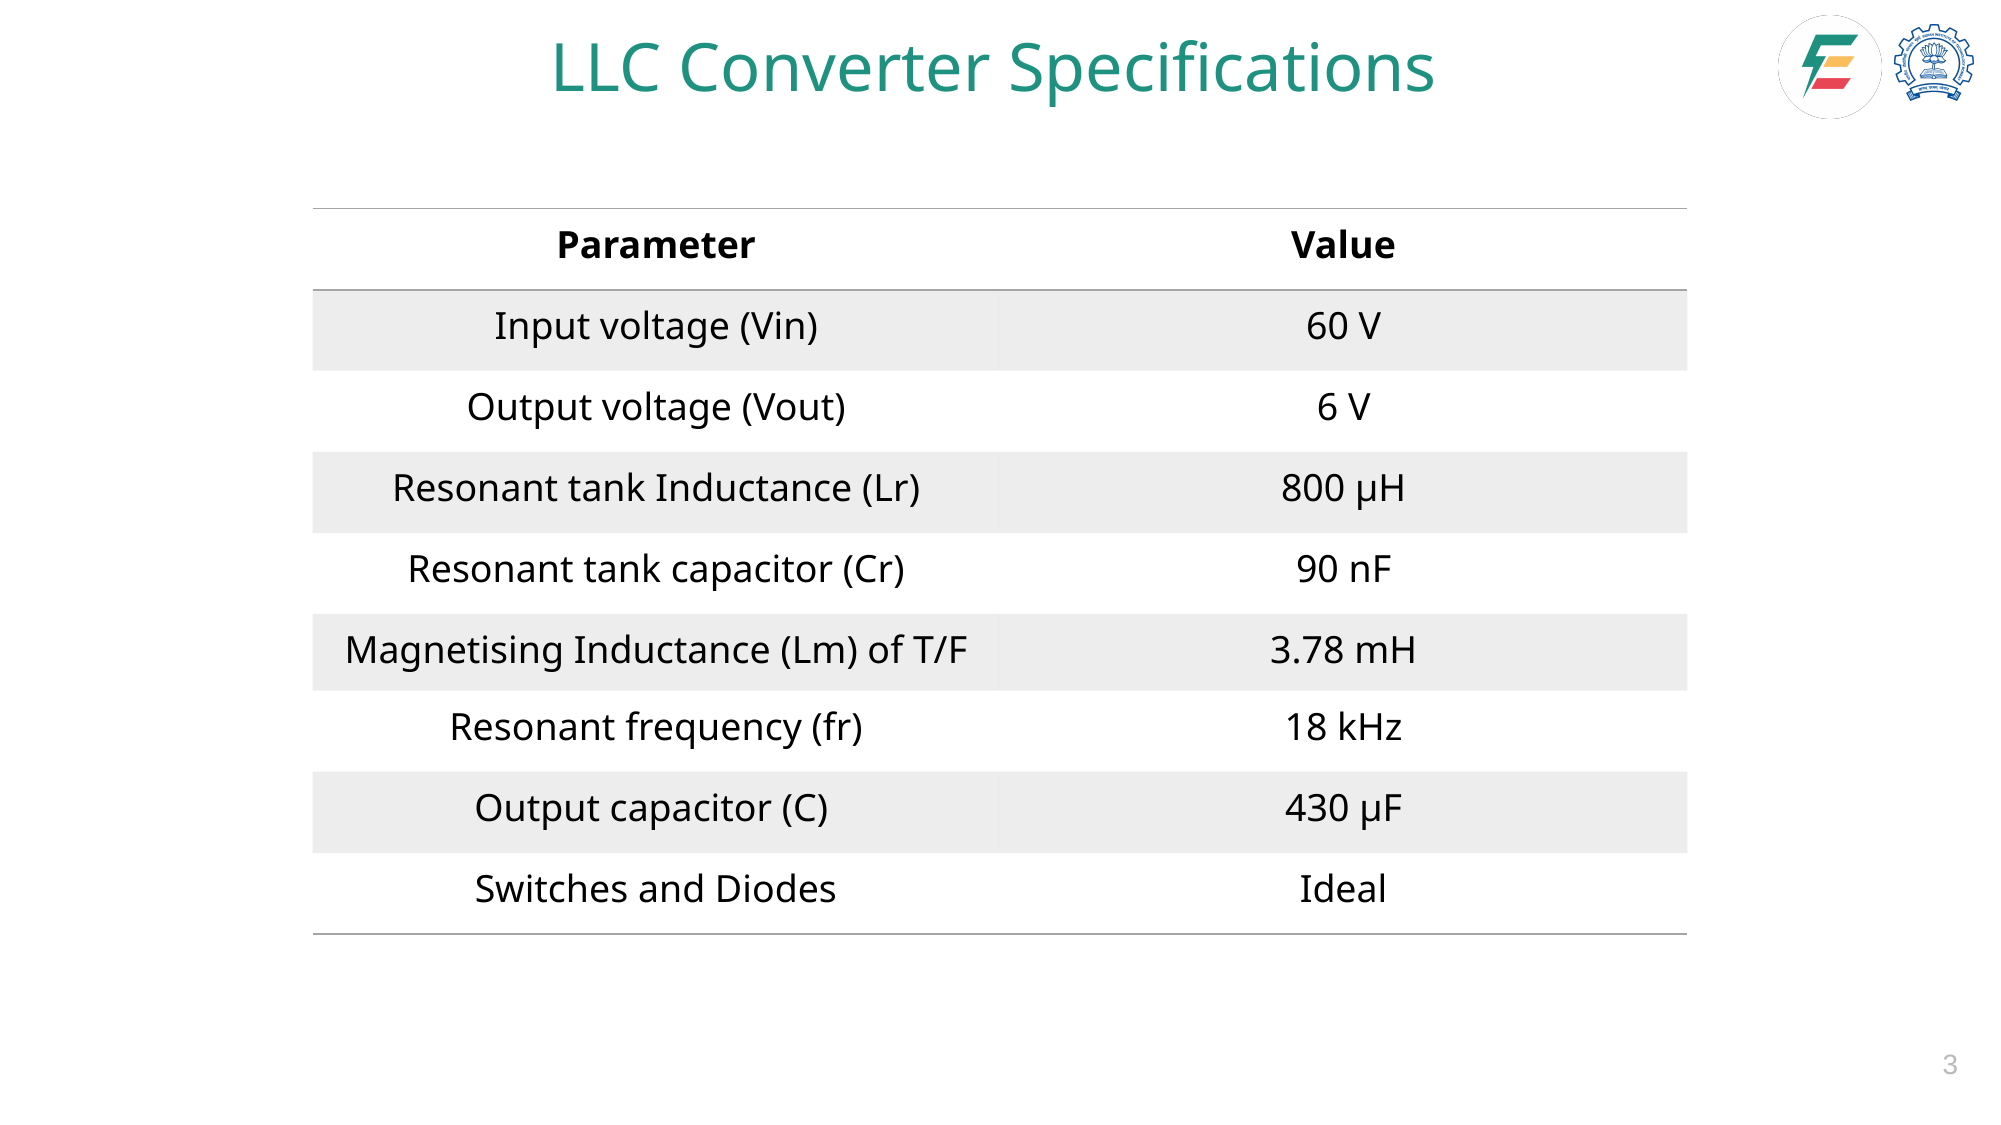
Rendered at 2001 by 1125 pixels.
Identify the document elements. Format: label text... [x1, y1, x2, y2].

table_cell 6 V [1000, 371, 1687, 452]
table_cell Resonant tank capacitor (Cr) [313, 533, 1000, 614]
title LLC Converter Specifications [530, 4, 1626, 130]
table_cell 430 µF [1000, 772, 1687, 853]
table_cell 3.78 mH [1000, 614, 1687, 691]
table_cell Magnetising Inductance (Lm) of T/F [313, 614, 1000, 691]
picture [1778, 15, 1882, 119]
picture [1894, 24, 1974, 101]
table_cell Input voltage (Vin) [313, 291, 1000, 371]
table_header Parameter [313, 209, 1000, 289]
table_cell 800 µH [1000, 452, 1687, 533]
table_cell 18 kHz [1000, 691, 1687, 772]
table_cell Resonant frequency (fr) [313, 691, 1000, 772]
table_cell 90 nF [1000, 533, 1687, 614]
table_cell Resonant tank Inductance (Lr) [313, 452, 1000, 533]
slide_number 3 [1853, 1019, 1974, 1106]
table_cell Ideal [1000, 853, 1687, 933]
table_cell Switches and Diodes [313, 853, 1000, 933]
table_cell Output capacitor (C) [313, 772, 1000, 853]
table_header Value [1000, 209, 1687, 289]
table_cell Output voltage (Vout) [313, 371, 1000, 452]
table_cell 60 V [1000, 291, 1687, 371]
